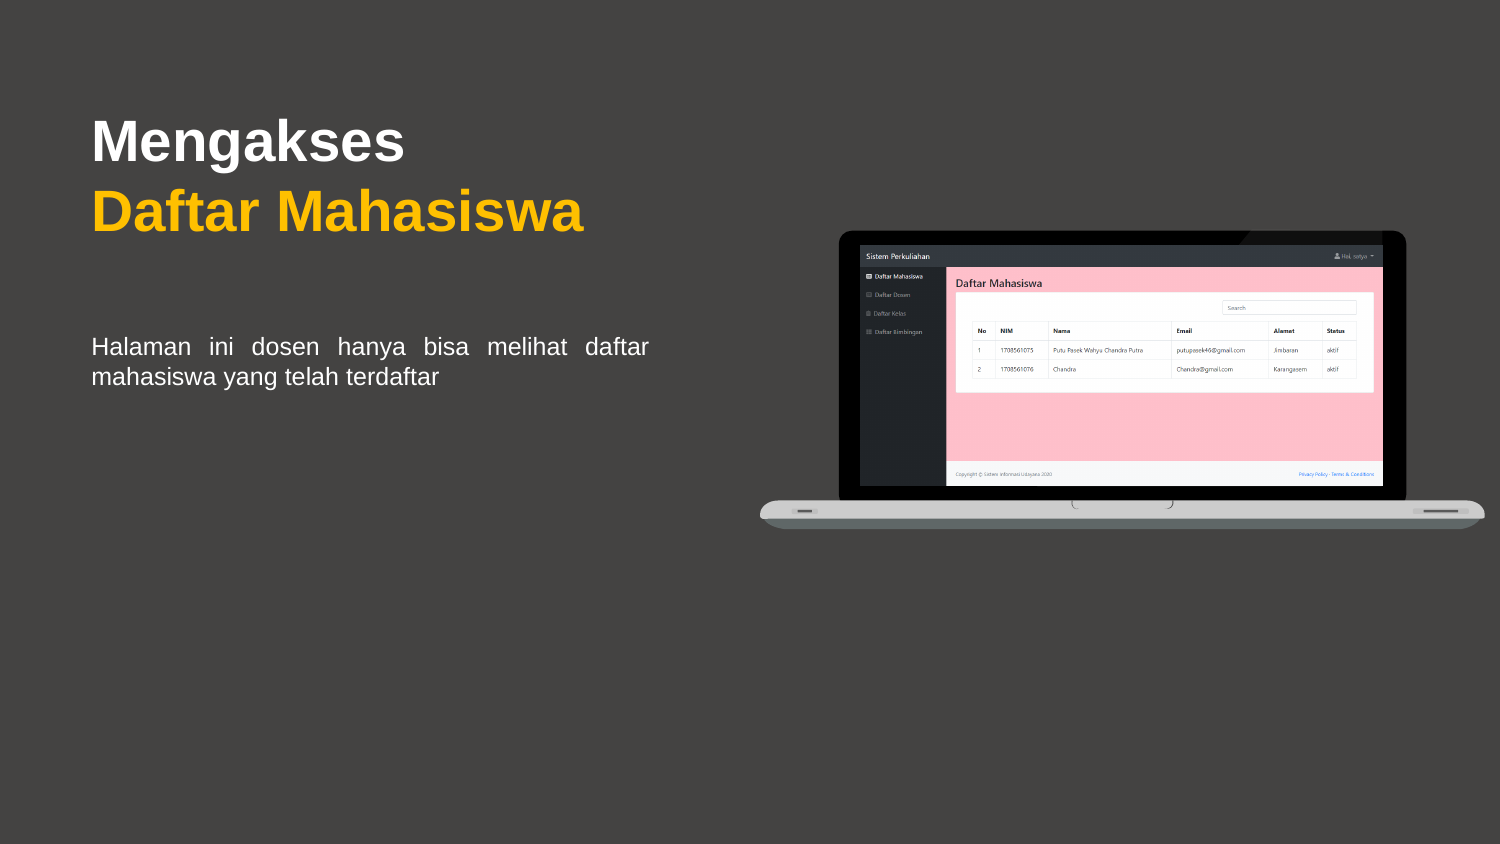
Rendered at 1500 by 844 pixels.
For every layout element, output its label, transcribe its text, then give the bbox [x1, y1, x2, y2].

picture [859, 245, 1383, 486]
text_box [756, 228, 1487, 531]
text_box Mengakses Daftar Mahasiswa [76, 95, 814, 251]
text_box Halaman ini dosen hanya bisa melihat daftar mahasiswa yang telah terdaftar [76, 323, 666, 398]
